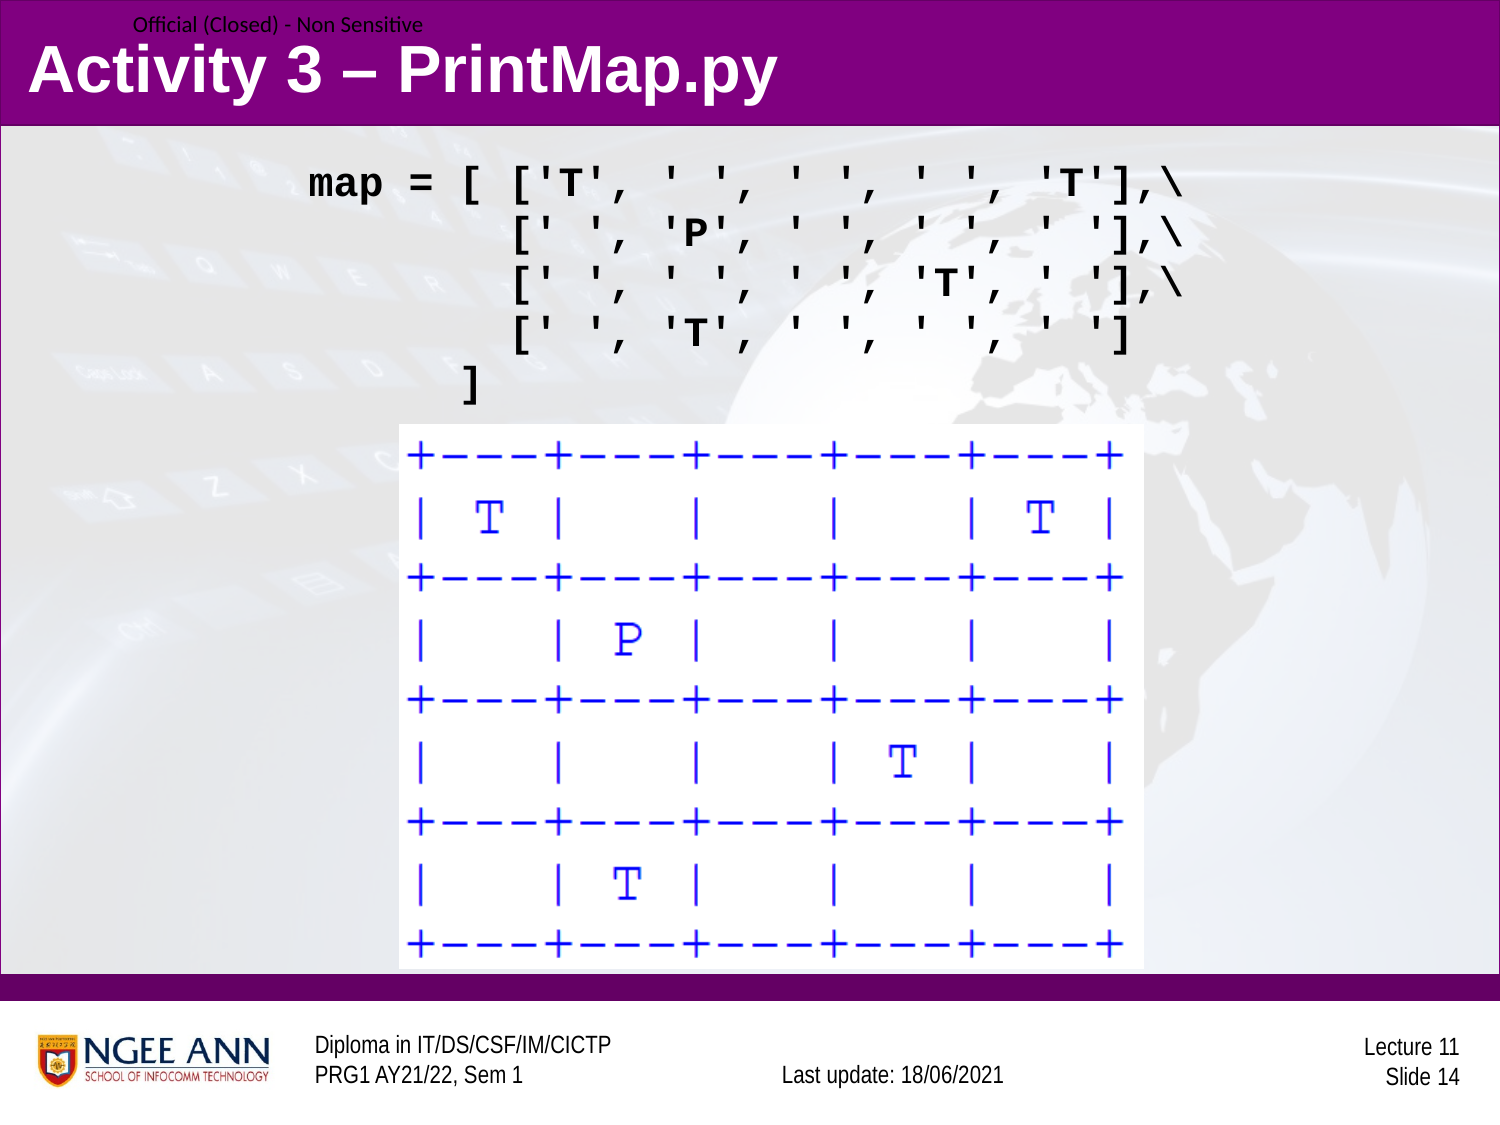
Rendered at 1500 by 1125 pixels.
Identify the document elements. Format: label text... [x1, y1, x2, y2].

title Activity 3 – PrintMap.py [12, 19, 1488, 113]
picture [12, 1012, 294, 1109]
text_box map = [ ['T', ' ', ' ', ' ', 'T'],\ [' ', 'P', ' ', ' ', ' '],\ [' ', ' ', ' ', 'T', ' '],\ [' ', 'T', ' ', ' ', ' '] ] [293, 147, 1207, 413]
picture [399, 424, 1144, 969]
